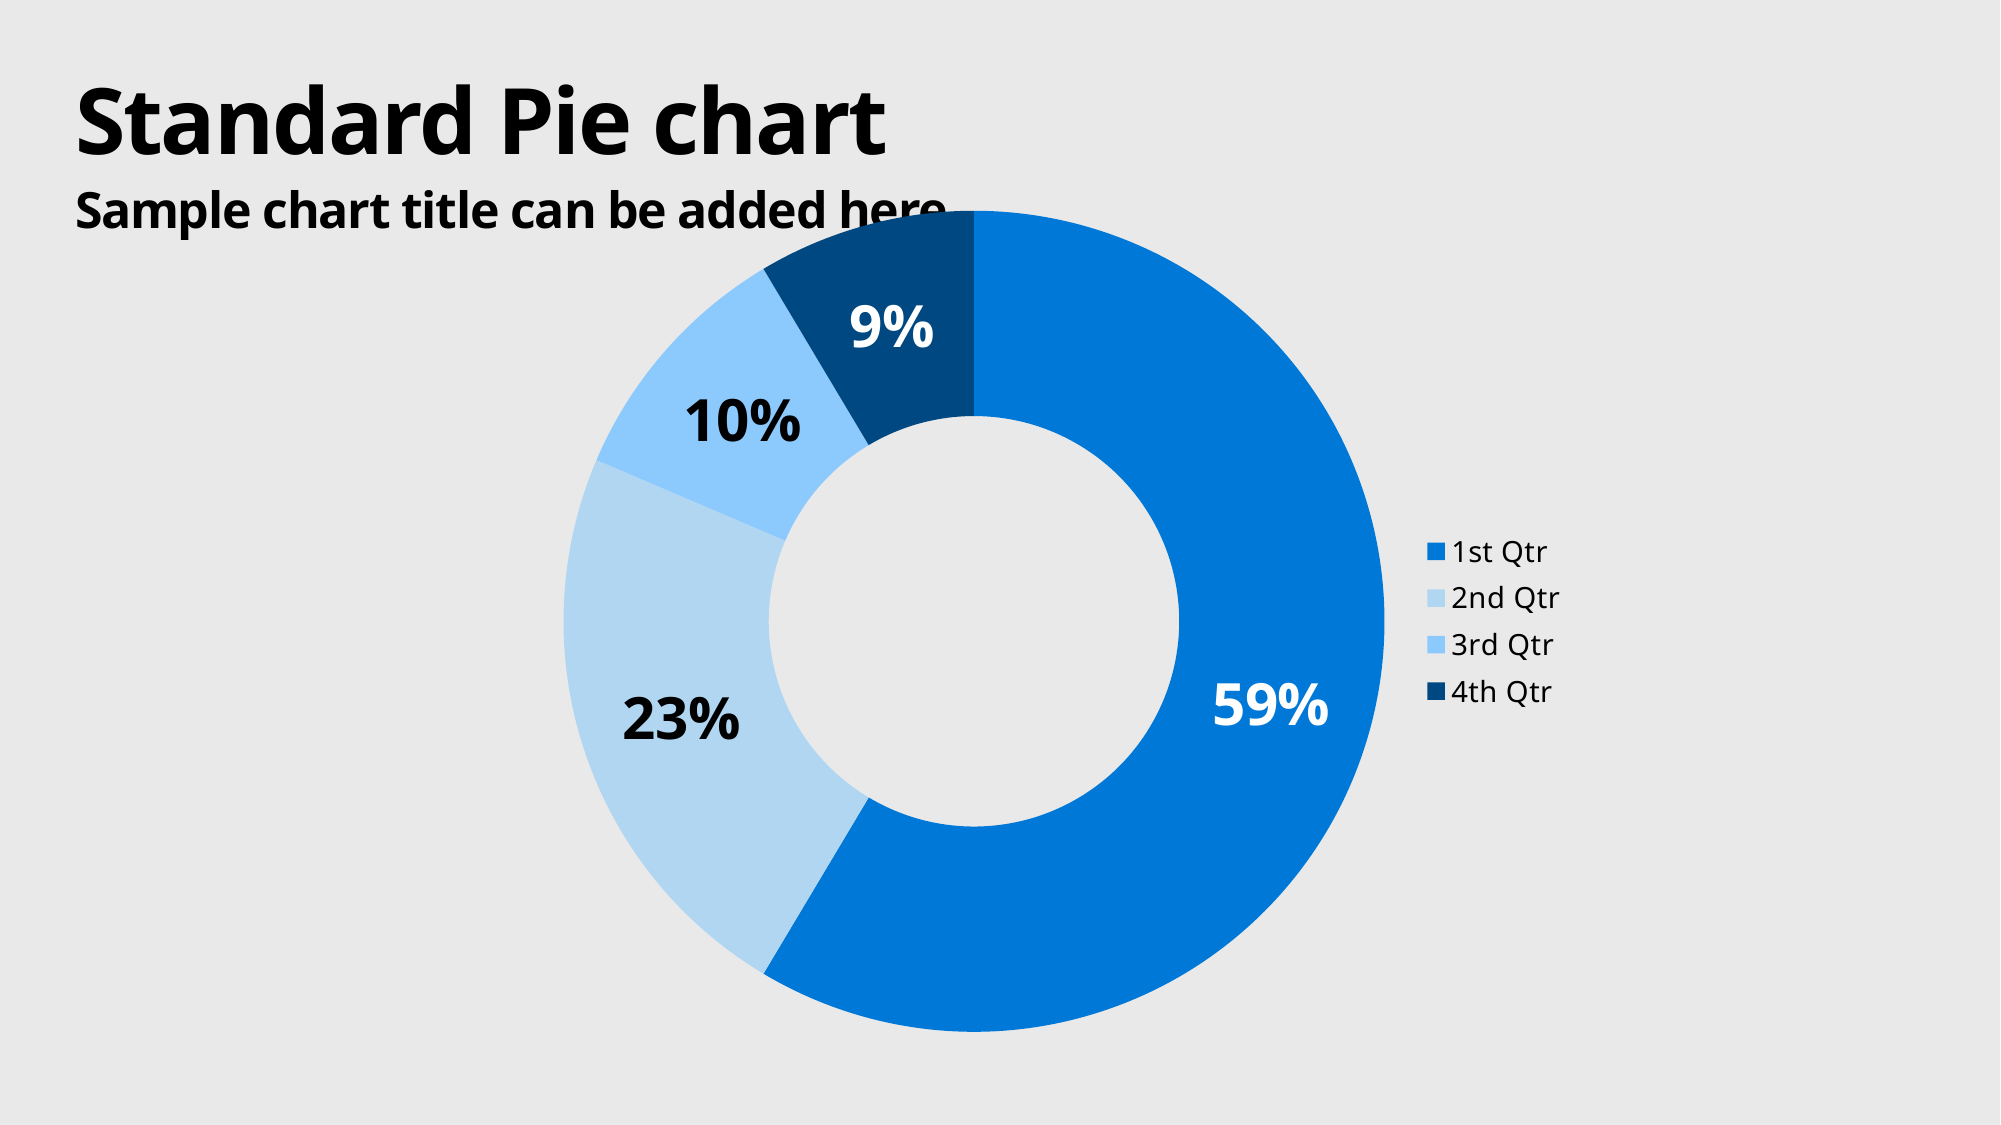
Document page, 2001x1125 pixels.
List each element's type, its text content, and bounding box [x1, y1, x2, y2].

subtitle Sample chart title can be added here [75, 172, 1925, 285]
title Standard Pie chart [75, 75, 1925, 172]
chart [532, 193, 1583, 1049]
